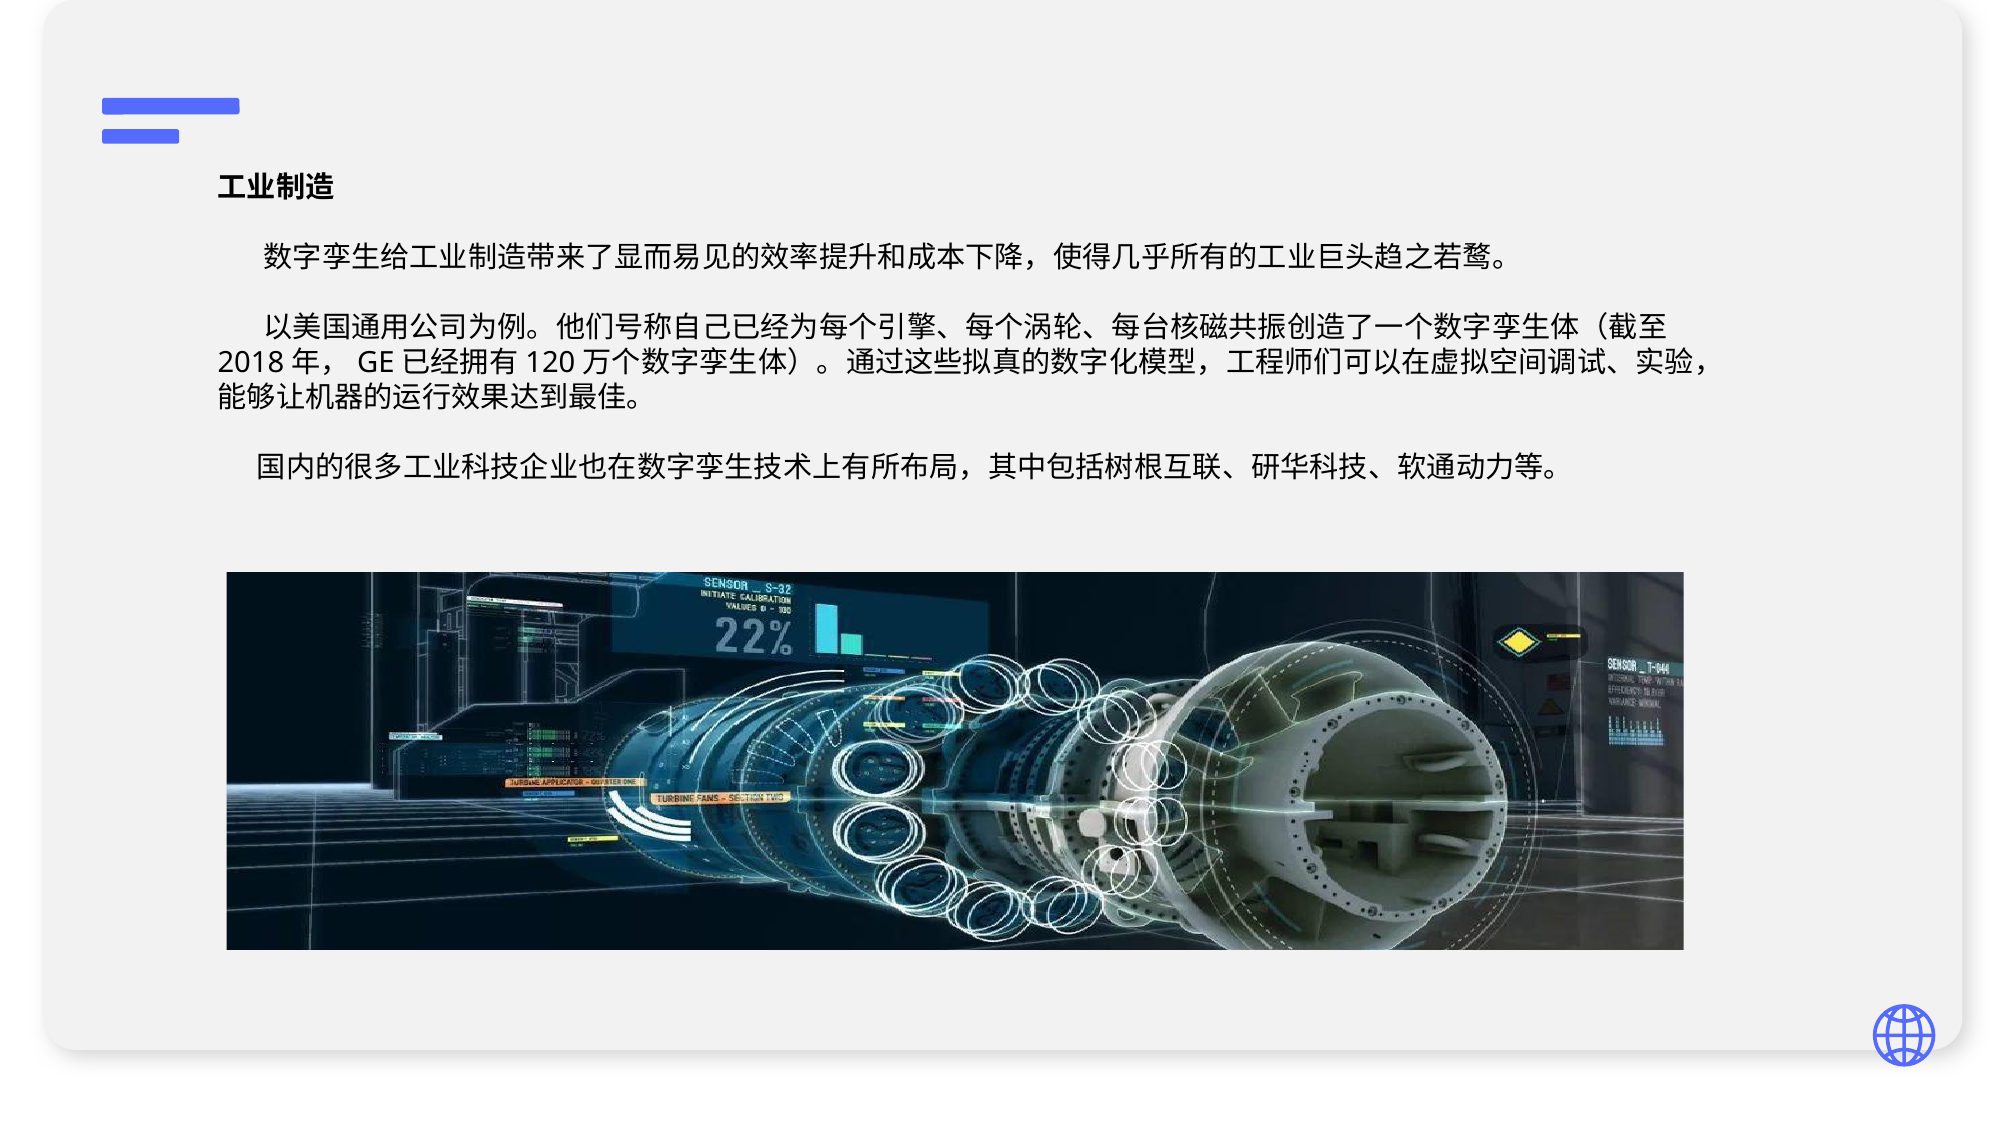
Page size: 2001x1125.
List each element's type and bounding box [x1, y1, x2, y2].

text_box [1875, 1050, 1933, 1068]
text_box [43, 0, 1963, 1050]
picture [226, 572, 1684, 950]
